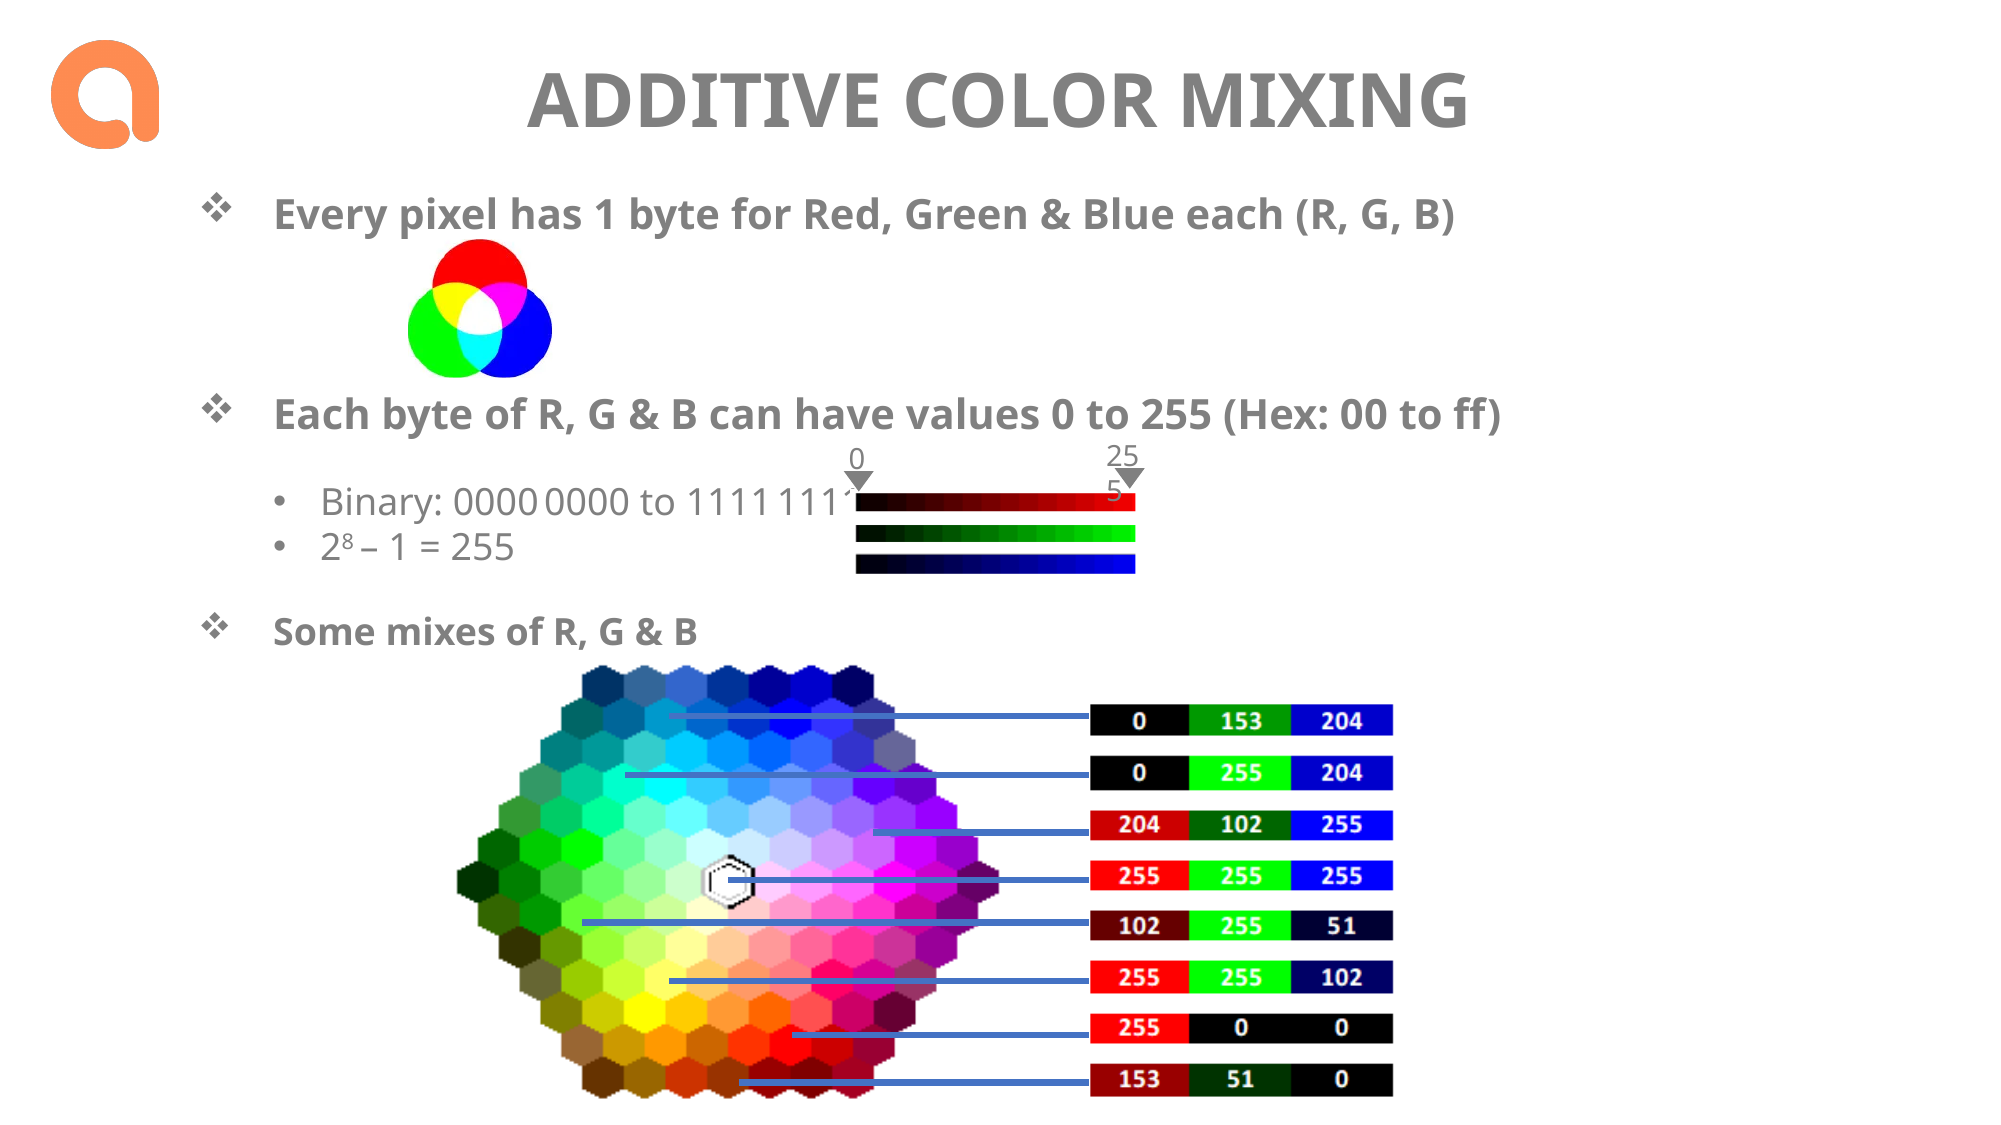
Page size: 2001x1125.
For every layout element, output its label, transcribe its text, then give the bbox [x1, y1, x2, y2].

picture [850, 489, 1145, 577]
picture [1089, 703, 1398, 1100]
picture [51, 40, 159, 149]
picture [408, 239, 553, 378]
text_box 255 [1091, 430, 1171, 516]
text_box Every pixel has 1 byte for Red, Green & Blue each (R, G, B) Each byte of R, G & B can have values 0 to 255 (Hex: 00 to ff) Binary: 0000 0000 to 1111 1111 28 – 1 = 255 Some mixes of R, G & B [183, 180, 1527, 661]
picture [441, 653, 1014, 1112]
text_box 0 [833, 433, 895, 483]
text_box Additive Color Mixing [0, 0, 2000, 150]
text_box [851, 483, 867, 489]
